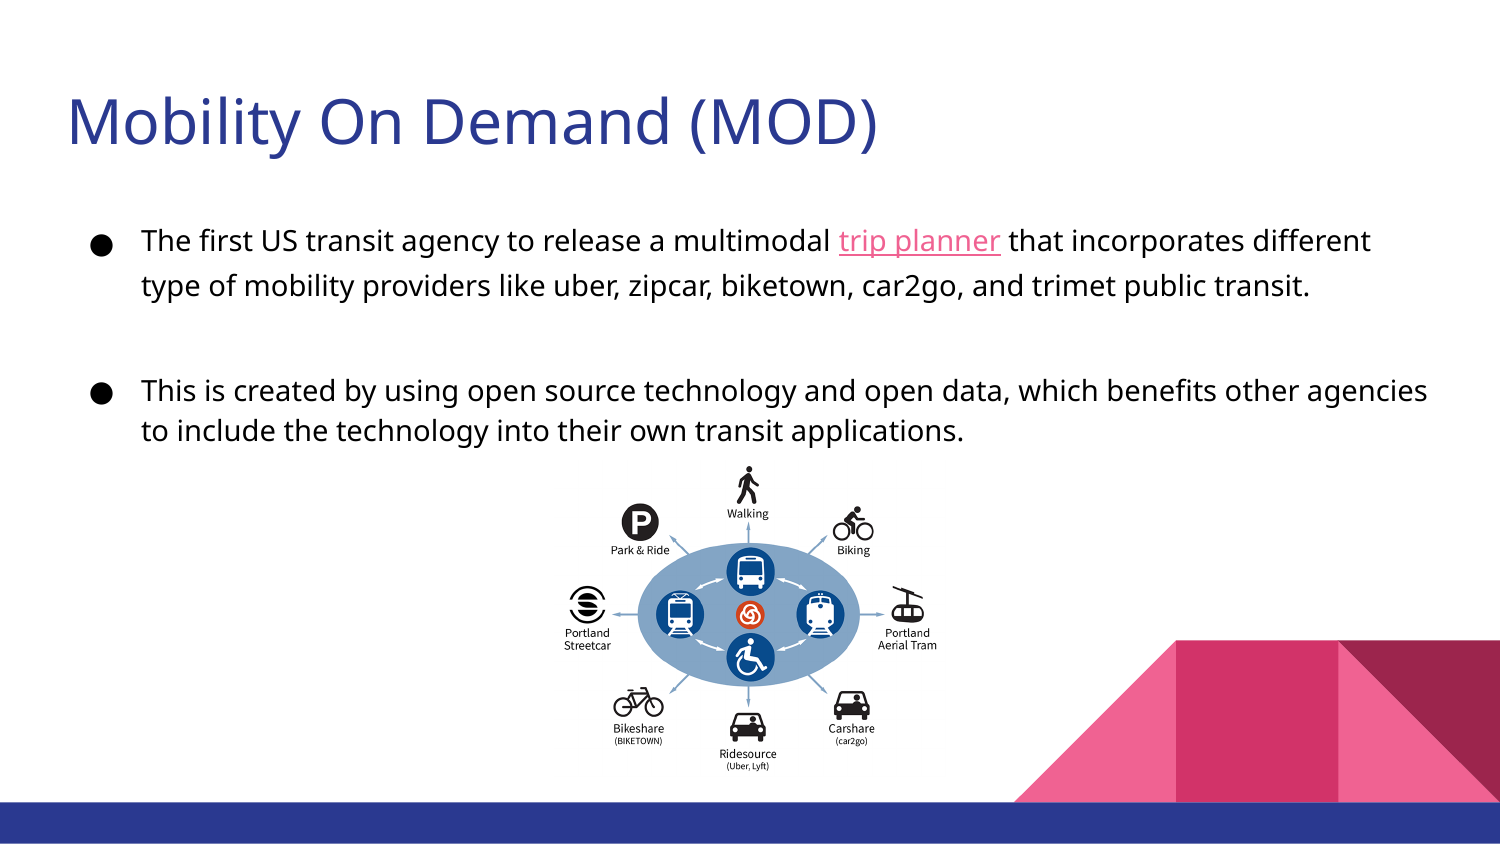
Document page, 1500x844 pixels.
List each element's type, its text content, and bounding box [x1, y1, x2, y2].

picture [553, 460, 947, 777]
list The first US transit agency to release a multimodal trip planner that incorporates different type of mobility providers like uber, zipcar, biketown, car2go, and trimet public transit. This is created by using open source technology and open data, which benefits other agencies to include the technology into their own transit applications. [51, 201, 1449, 478]
title Mobility On Demand (MOD) [51, 67, 1449, 167]
